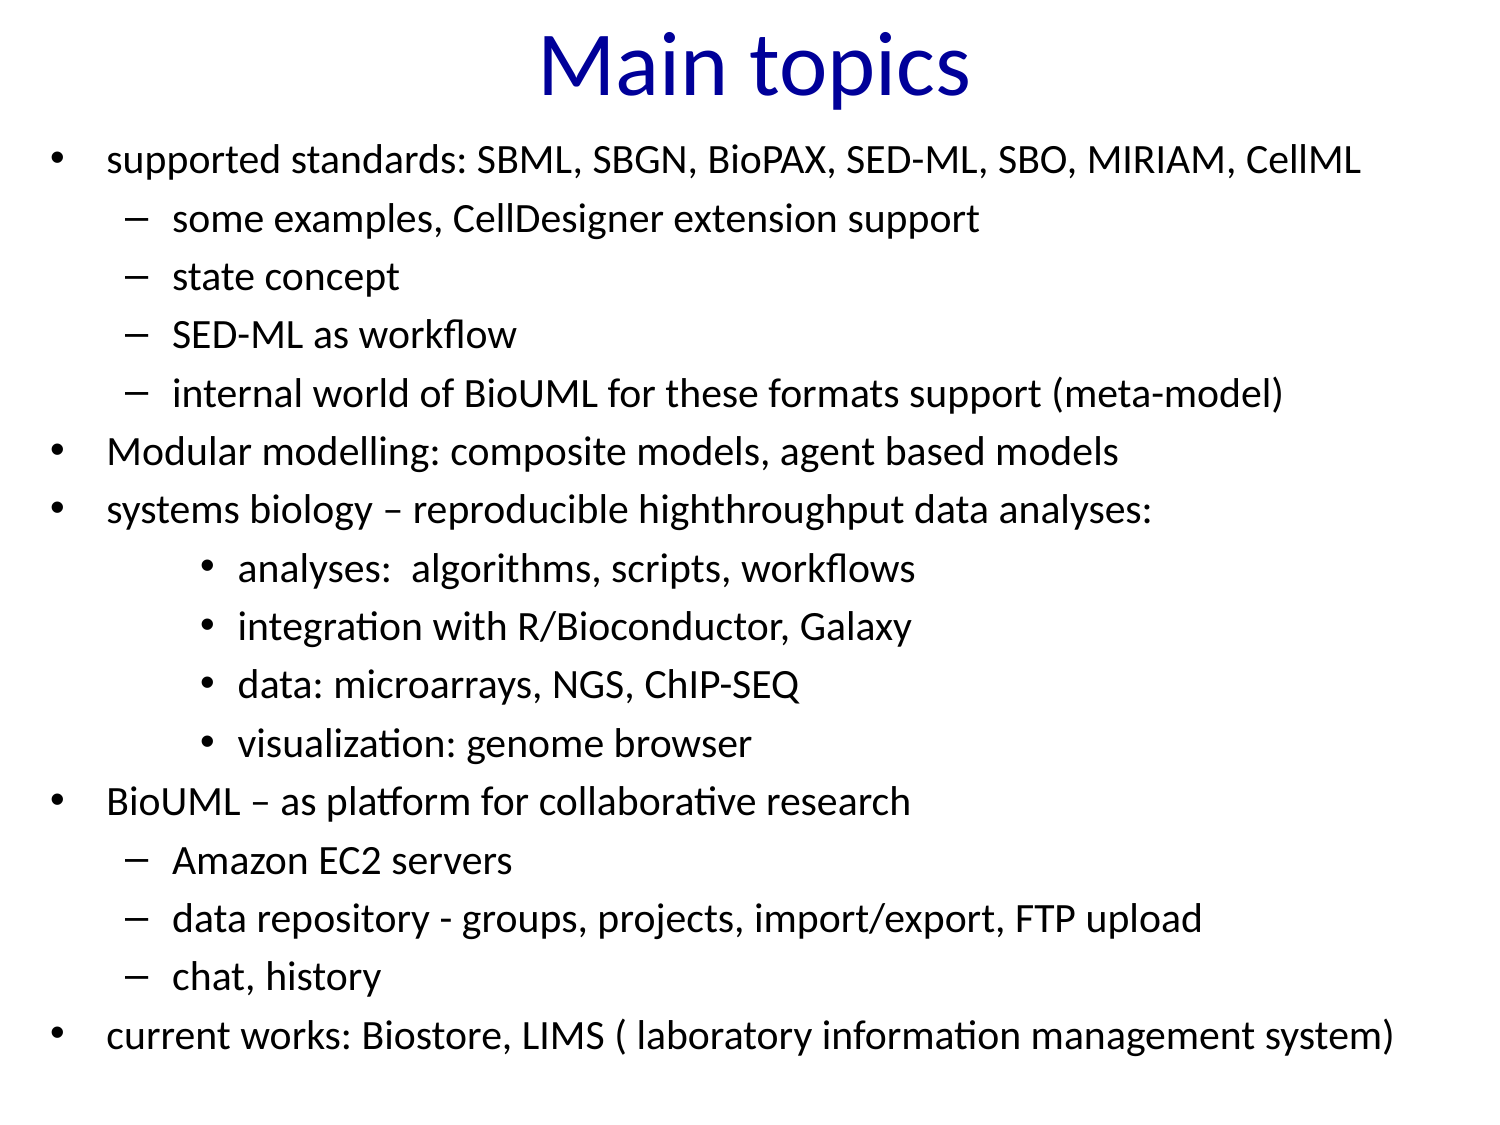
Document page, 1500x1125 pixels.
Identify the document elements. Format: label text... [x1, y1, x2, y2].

text_box Main topics [79, 0, 1430, 153]
list supported standards: SBML, SBGN, BioPAX, SED-ML, SBO, MIRIAM, CellML some examples, CellDesigner extension support state concept SED-ML as workflow internal world of BioUML for these formats support (meta-model) Modular modelling: composite models, agent based models systems biology – reproducible highthroughput data analyses: analyses: algorithms, scripts, workflows integration with R/Bioconductor, Galaxy data: microarrays, NGS, ChIP-SEQ visualization: genome browser BioUML – as platform for collaborative research Amazon EC2 servers data repository - groups, projects, import/export, FTP upload chat, history current works: Biostore, LIMS ( laboratory information management system) [35, 124, 1425, 868]
